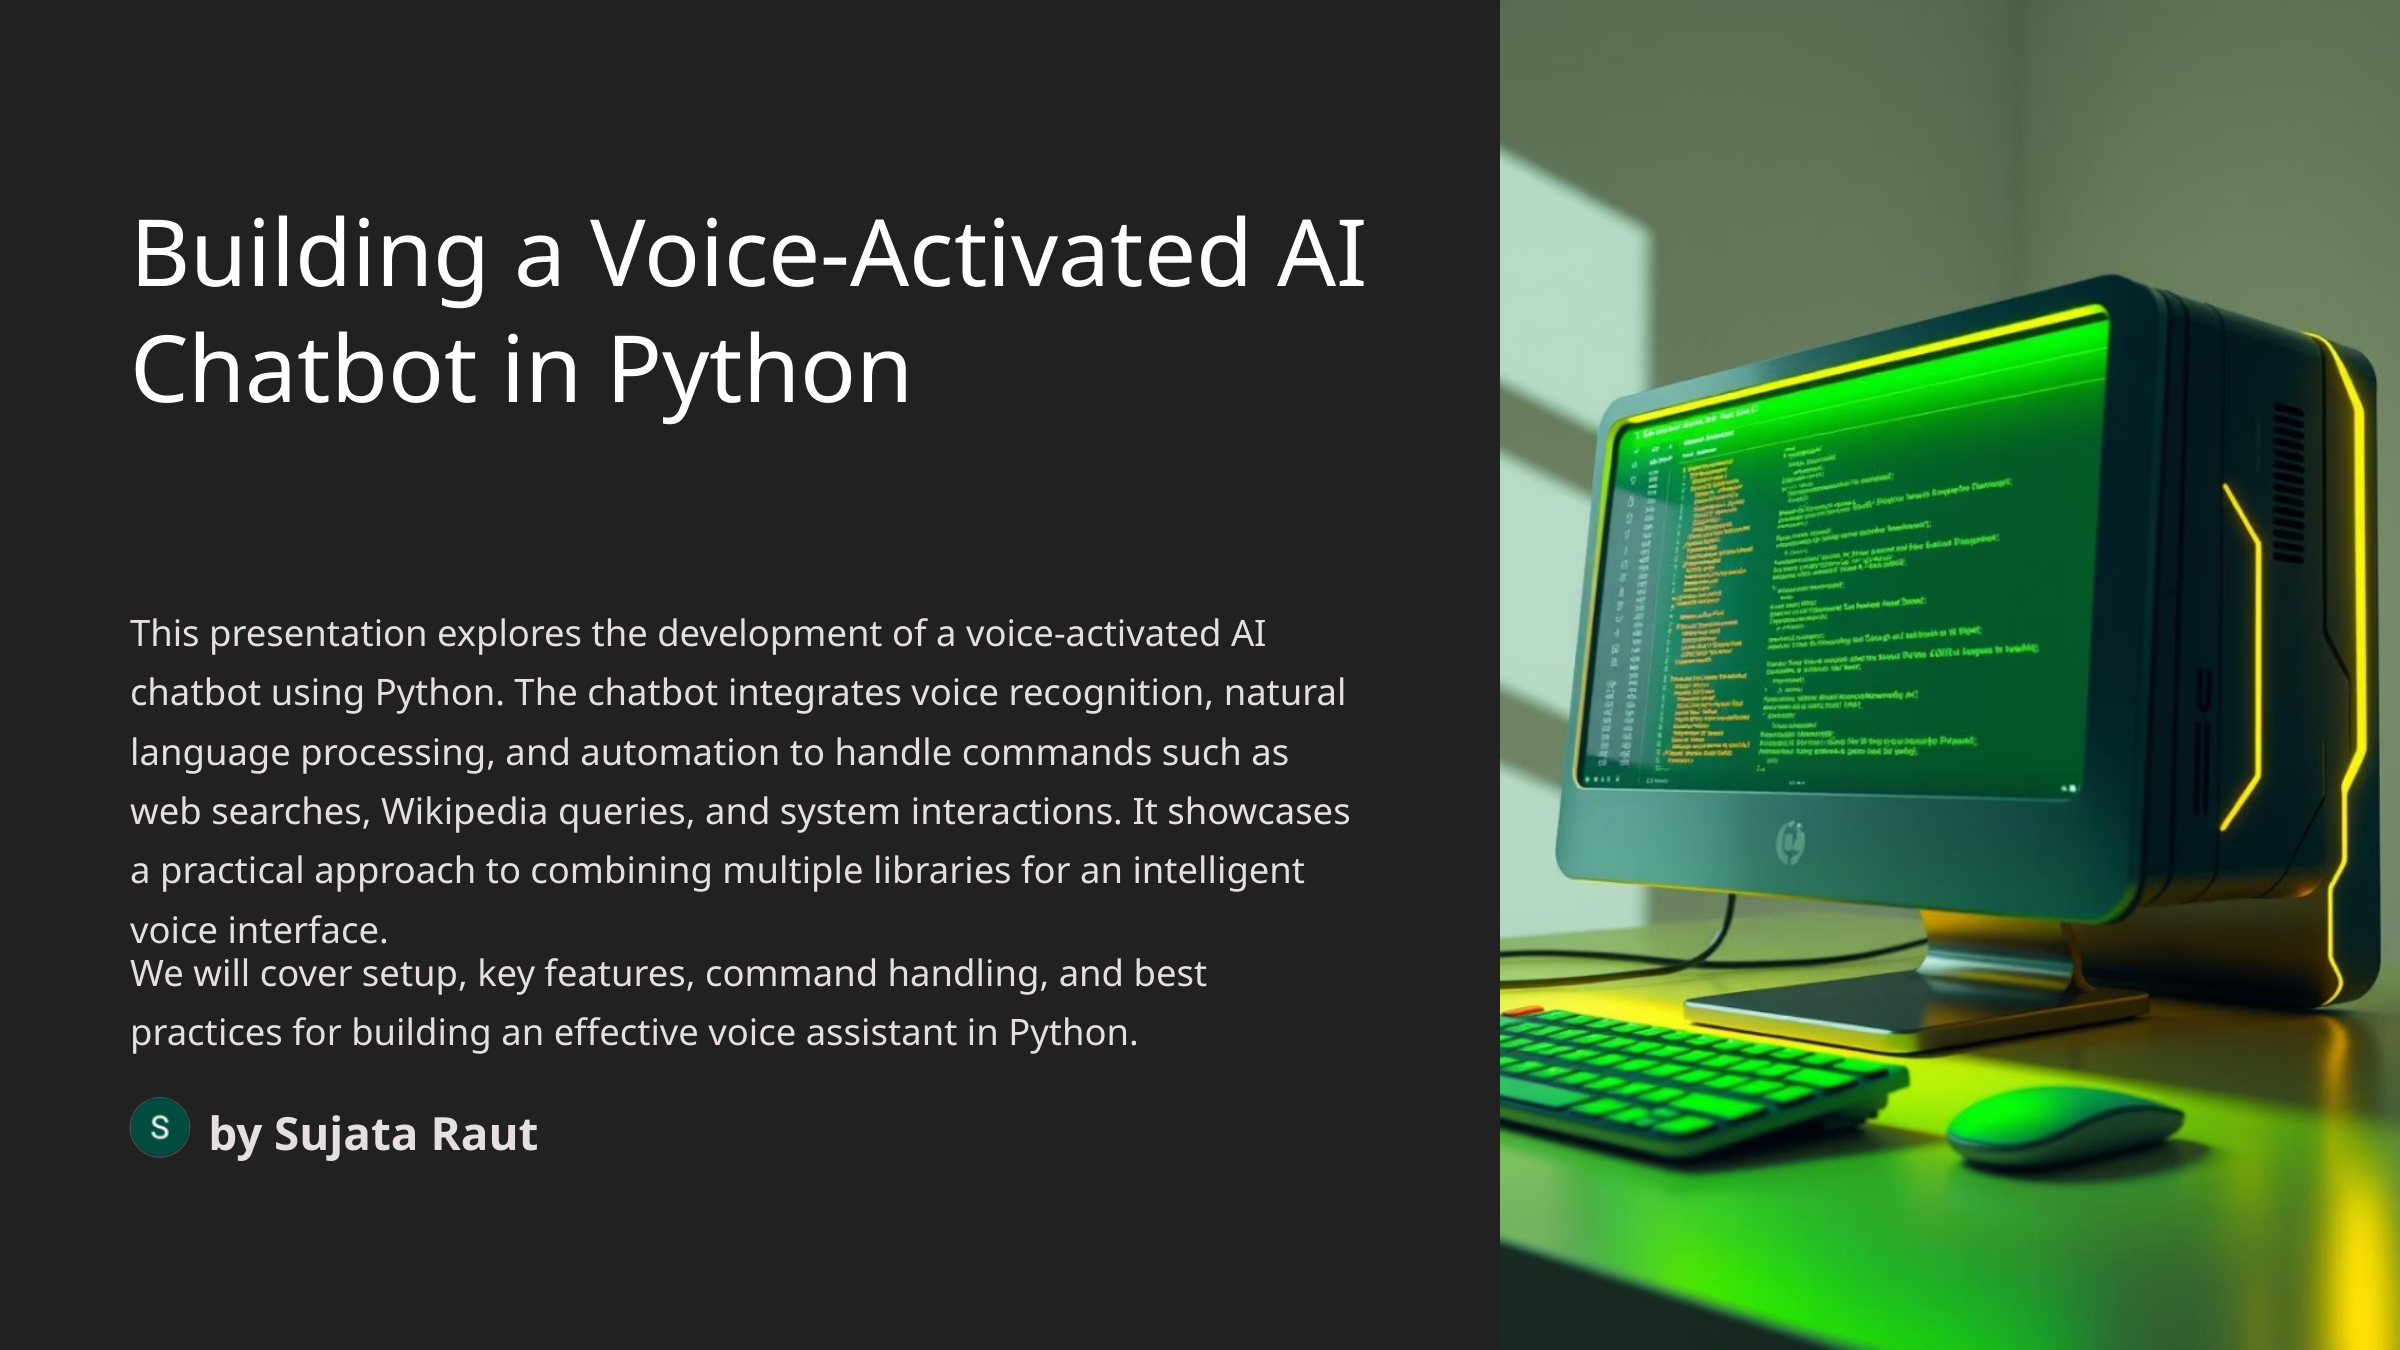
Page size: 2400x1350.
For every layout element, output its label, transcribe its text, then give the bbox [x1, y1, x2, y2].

text_box Building a Voice-Activated AI Chatbot in Python [130, 189, 1370, 539]
picture [131, 1098, 189, 1156]
text_box by Sujata Raut [208, 1094, 510, 1160]
picture [1499, 0, 2400, 1350]
text_box This presentation explores the development of a voice-activated AI chatbot using Python. The chatbot integrates voice recognition, natural language processing, and automation to handle commands such as web searches, Wikipedia queries, and system interactions. It showcases a practical approach to combining multiple libraries for an intelligent voice interface. [130, 594, 1370, 893]
text_box We will cover setup, key features, command handling, and best practices for building an effective voice assistant in Python. [130, 933, 1370, 1053]
